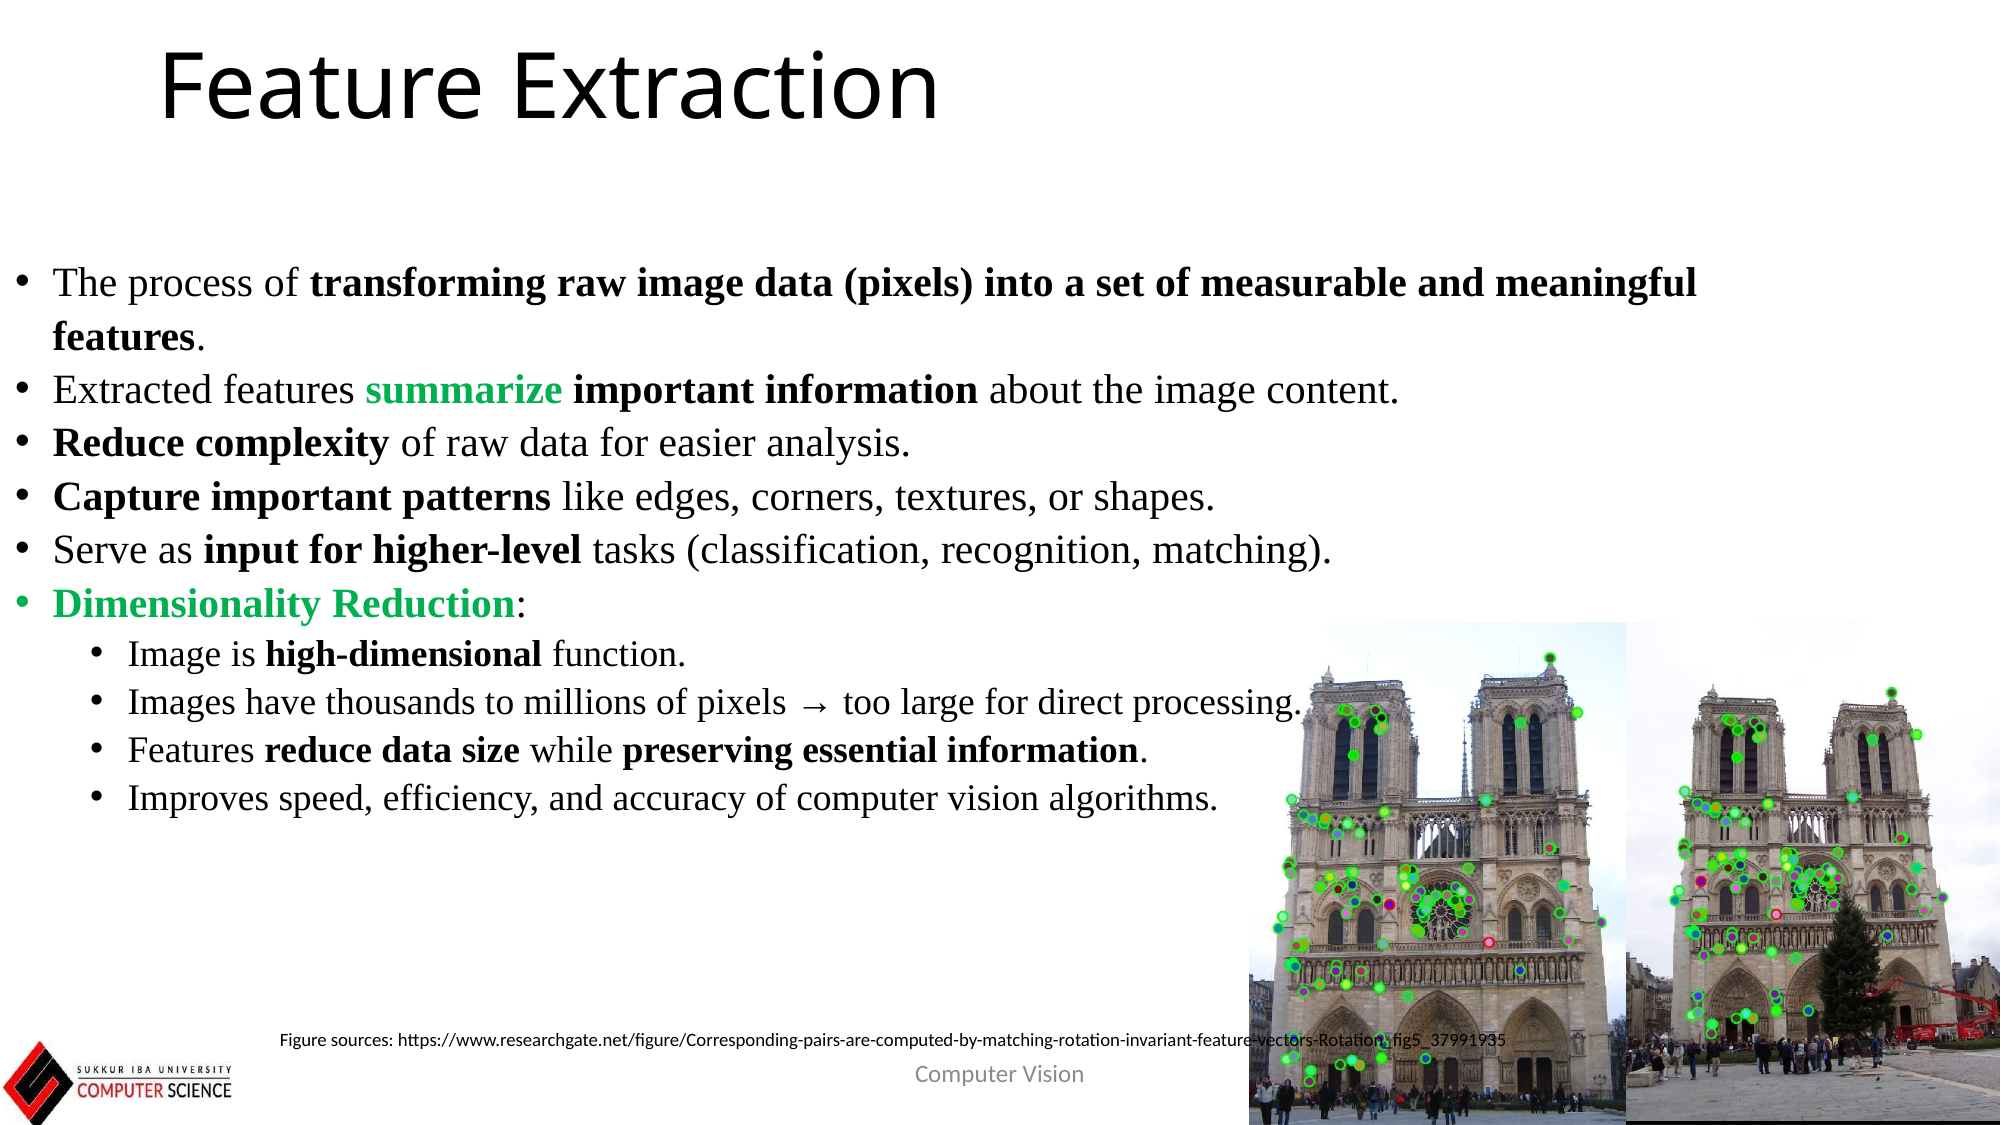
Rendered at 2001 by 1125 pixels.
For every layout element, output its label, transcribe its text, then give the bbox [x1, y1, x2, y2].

footer Computer Vision [662, 1058, 1249, 1103]
text_box Figure sources: https://www.researchgate.net/figure/Corresponding-pairs-are-computed-by-matching-rotation-invariant-feature-vectors-Rotation_fig5_37991935 [265, 1020, 1249, 1058]
picture [1249, 622, 2000, 1125]
title Feature Extraction [0, 0, 2000, 178]
picture [1, 1040, 233, 1125]
list The process of transforming raw image data (pixels) into a set of measurable and meaningful features. Extracted features summarize important information about the image content. Reduce complexity of raw data for easier analysis. Capture important patterns like edges, corners, textures, or shapes. Serve as input for higher-level tasks (classification, recognition, matching). Dimensionality Reduction: Image is high-dimensional function. Images have thousands to millions of pixels → too large for direct processing. Features reduce data size while preserving essential information. Improves speed, efficiency, and accuracy of computer vision algorithms. [0, 243, 1725, 958]
